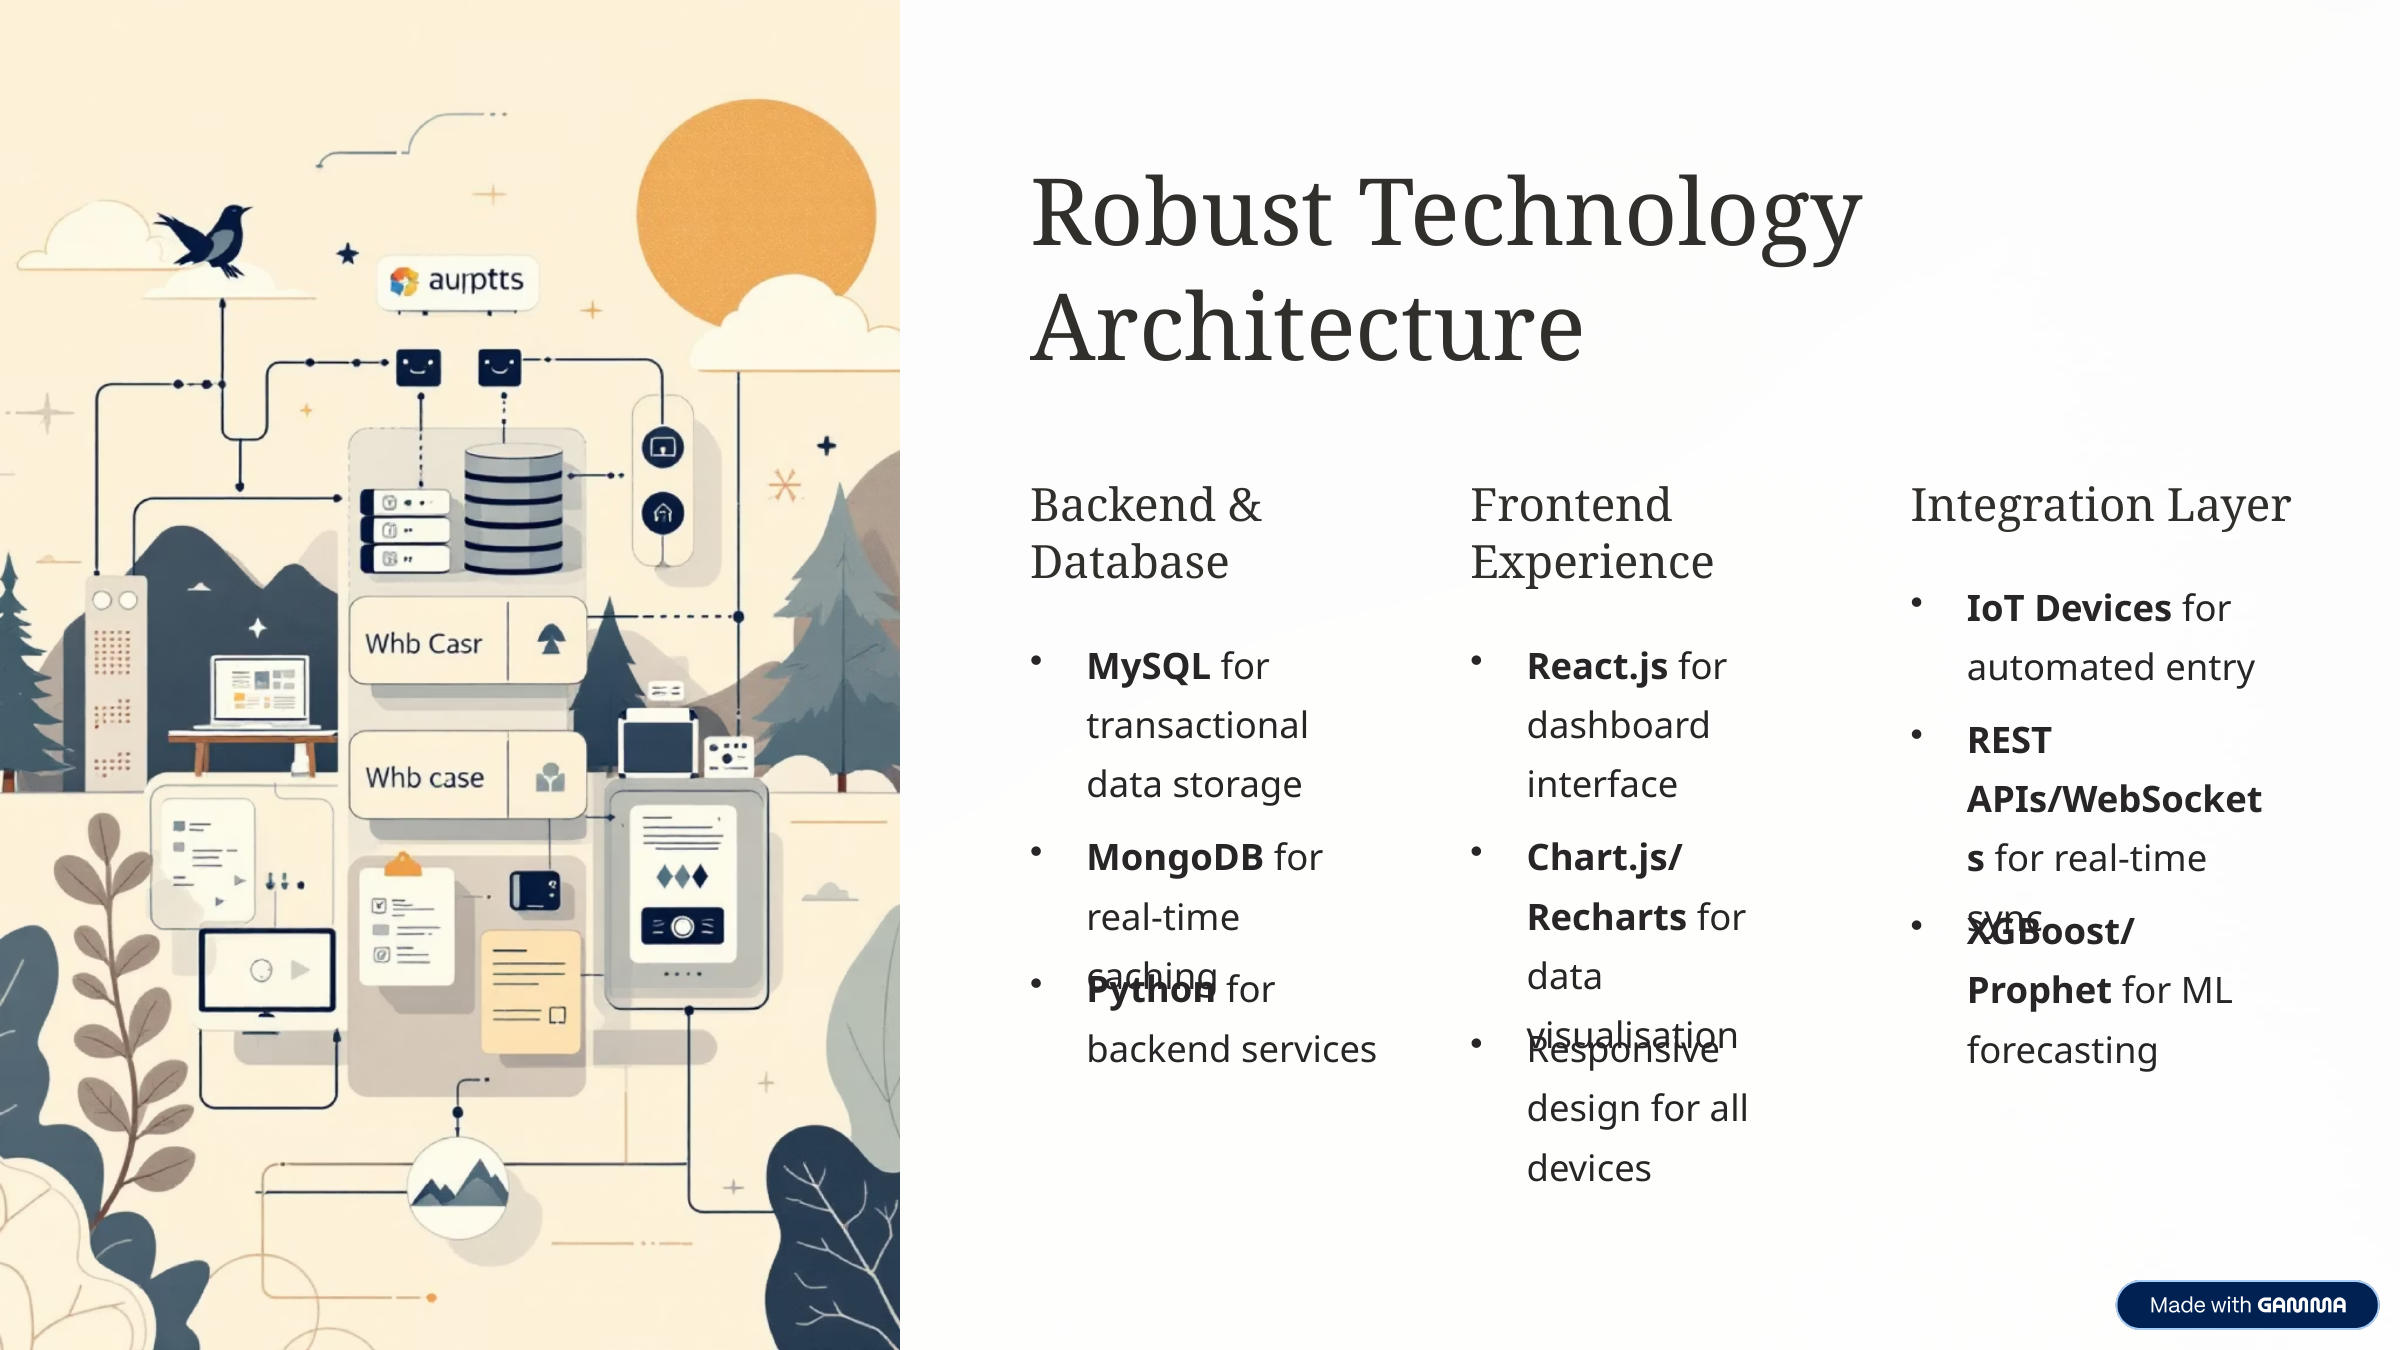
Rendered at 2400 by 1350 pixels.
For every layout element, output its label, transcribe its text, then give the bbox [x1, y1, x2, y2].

text_box XGBoost/Prophet for ML forecasting [1910, 892, 2273, 1012]
text_box Integration Layer [1910, 473, 2273, 532]
text_box MongoDB for real-time caching [1030, 818, 1379, 938]
text_box Chart.js/Recharts for data visualisation [1470, 818, 1819, 998]
text_box Backend & Database [1030, 473, 1379, 590]
text_box Responsive design for all devices [1470, 1010, 1819, 1189]
text_box IoT Devices for automated entry [1910, 568, 2273, 688]
text_box Robust Technology Architecture [1030, 148, 2270, 381]
text_box MySQL for transactional data storage [1030, 627, 1379, 806]
picture [0, 0, 900, 1350]
text_box React.js for dashboard interface [1470, 627, 1819, 806]
text_box REST APIs/WebSockets for real-time sync [1910, 700, 2273, 880]
text_box Python for backend services [1030, 950, 1379, 1070]
picture [2091, 1243, 2400, 1350]
text_box Frontend Experience [1470, 473, 1819, 590]
